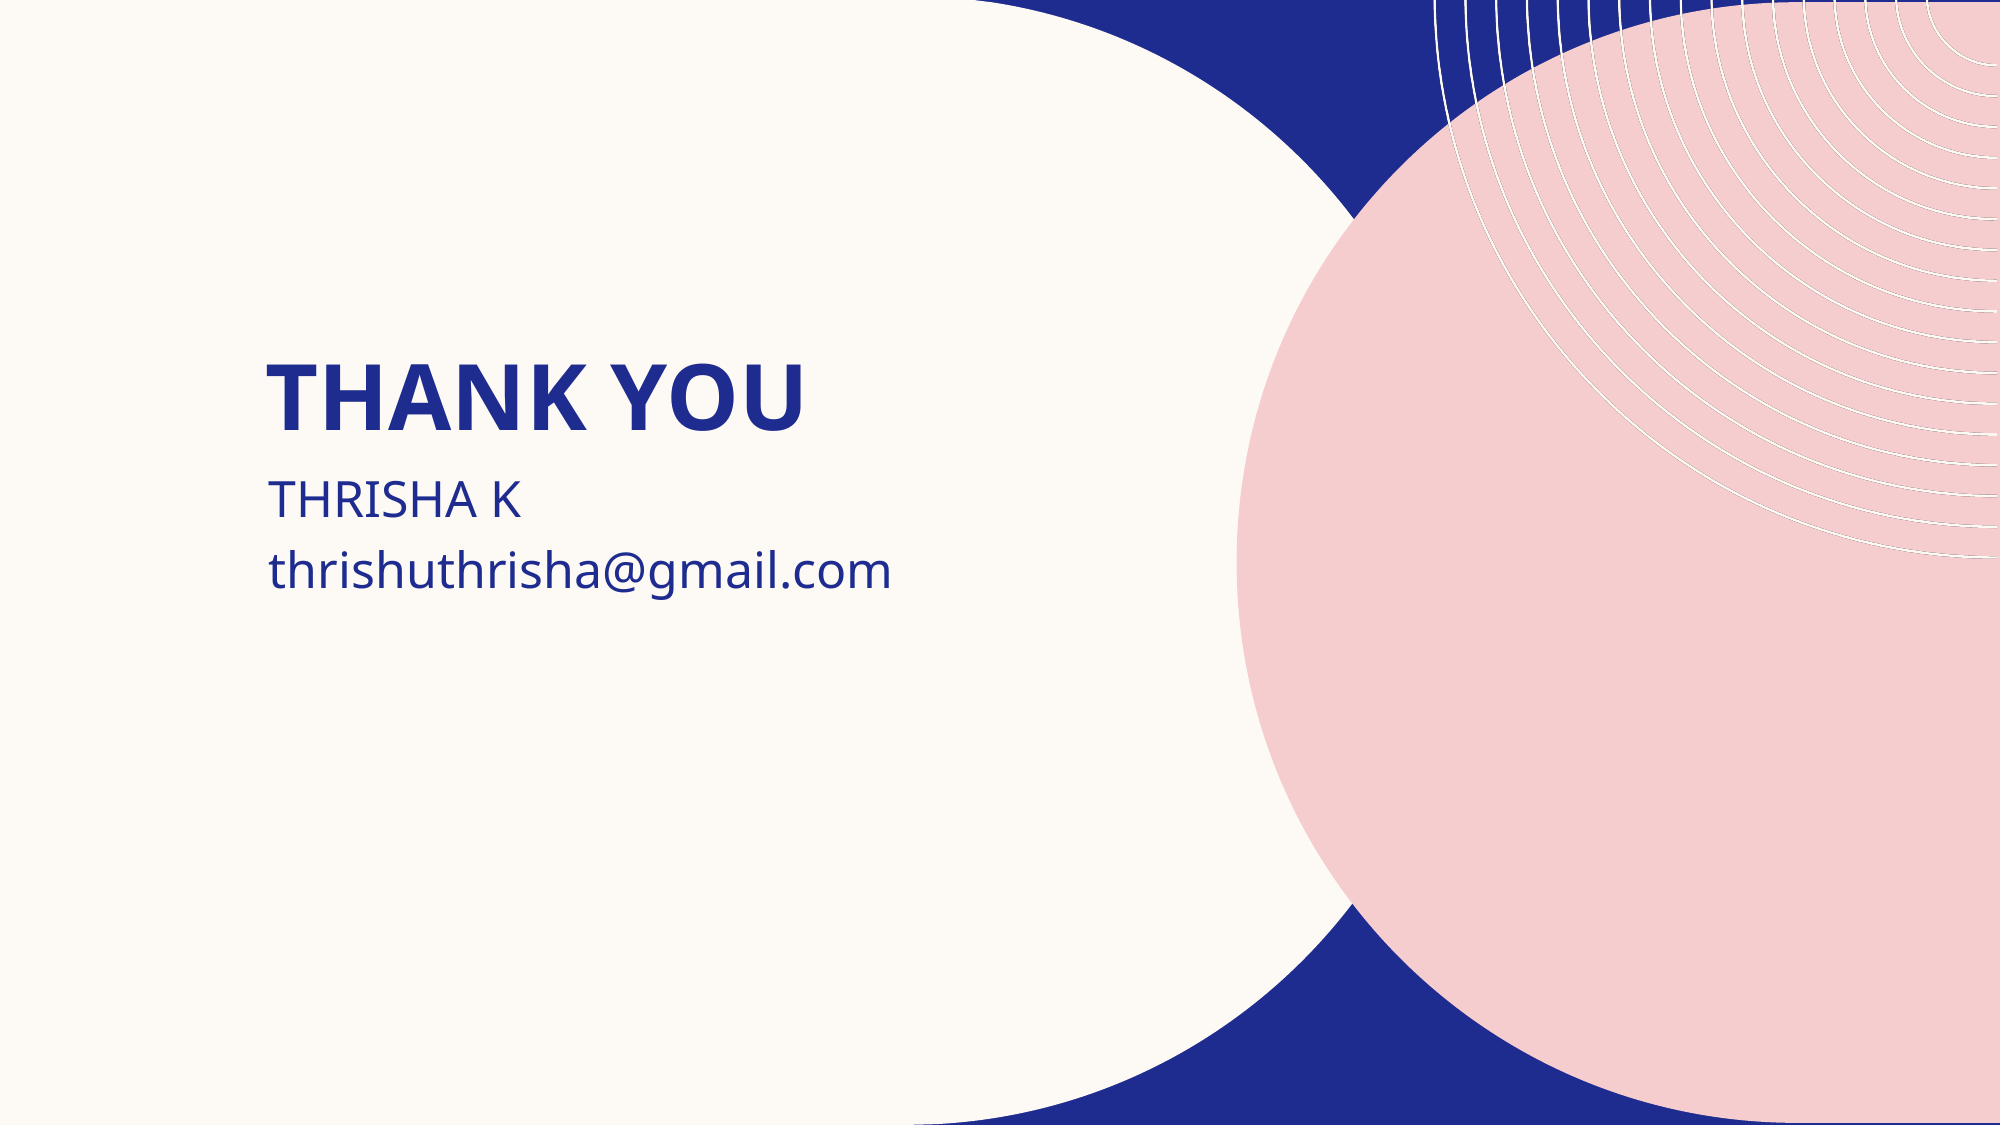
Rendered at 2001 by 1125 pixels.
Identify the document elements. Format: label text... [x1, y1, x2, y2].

title THANK YOU [250, 53, 997, 457]
picture [1433, 0, 1997, 559]
subtitle THRISHA K thrishuthrisha@gmail.com [253, 467, 1000, 847]
